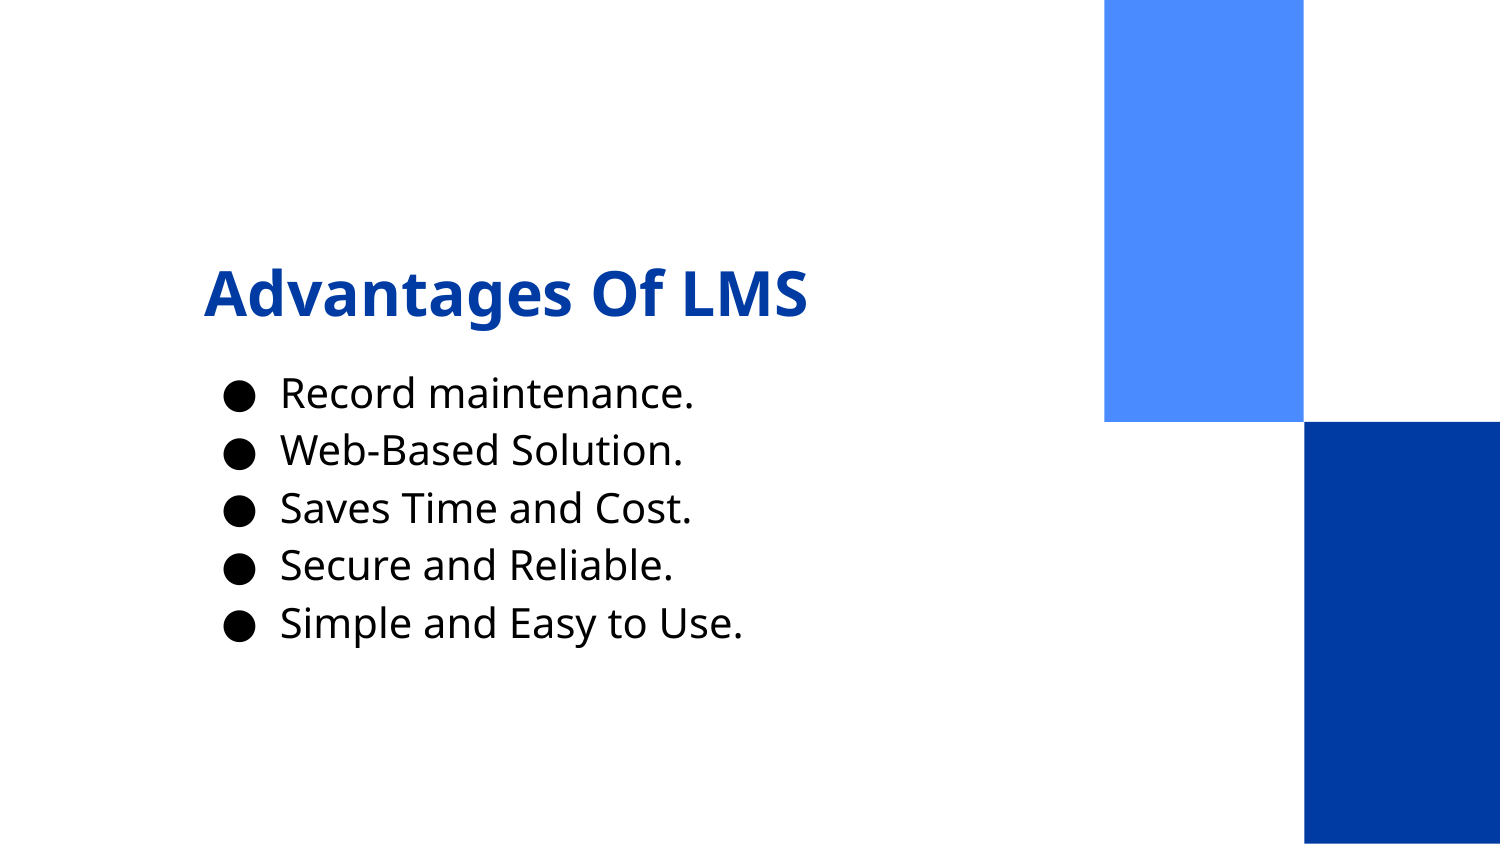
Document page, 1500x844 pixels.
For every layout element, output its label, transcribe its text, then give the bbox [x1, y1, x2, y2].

list Record maintenance. Web-Based Solution. Saves Time and Cost. Secure and Reliable. Simple and Easy to Use. [189, 343, 884, 674]
title Advantages Of LMS [189, 219, 884, 343]
